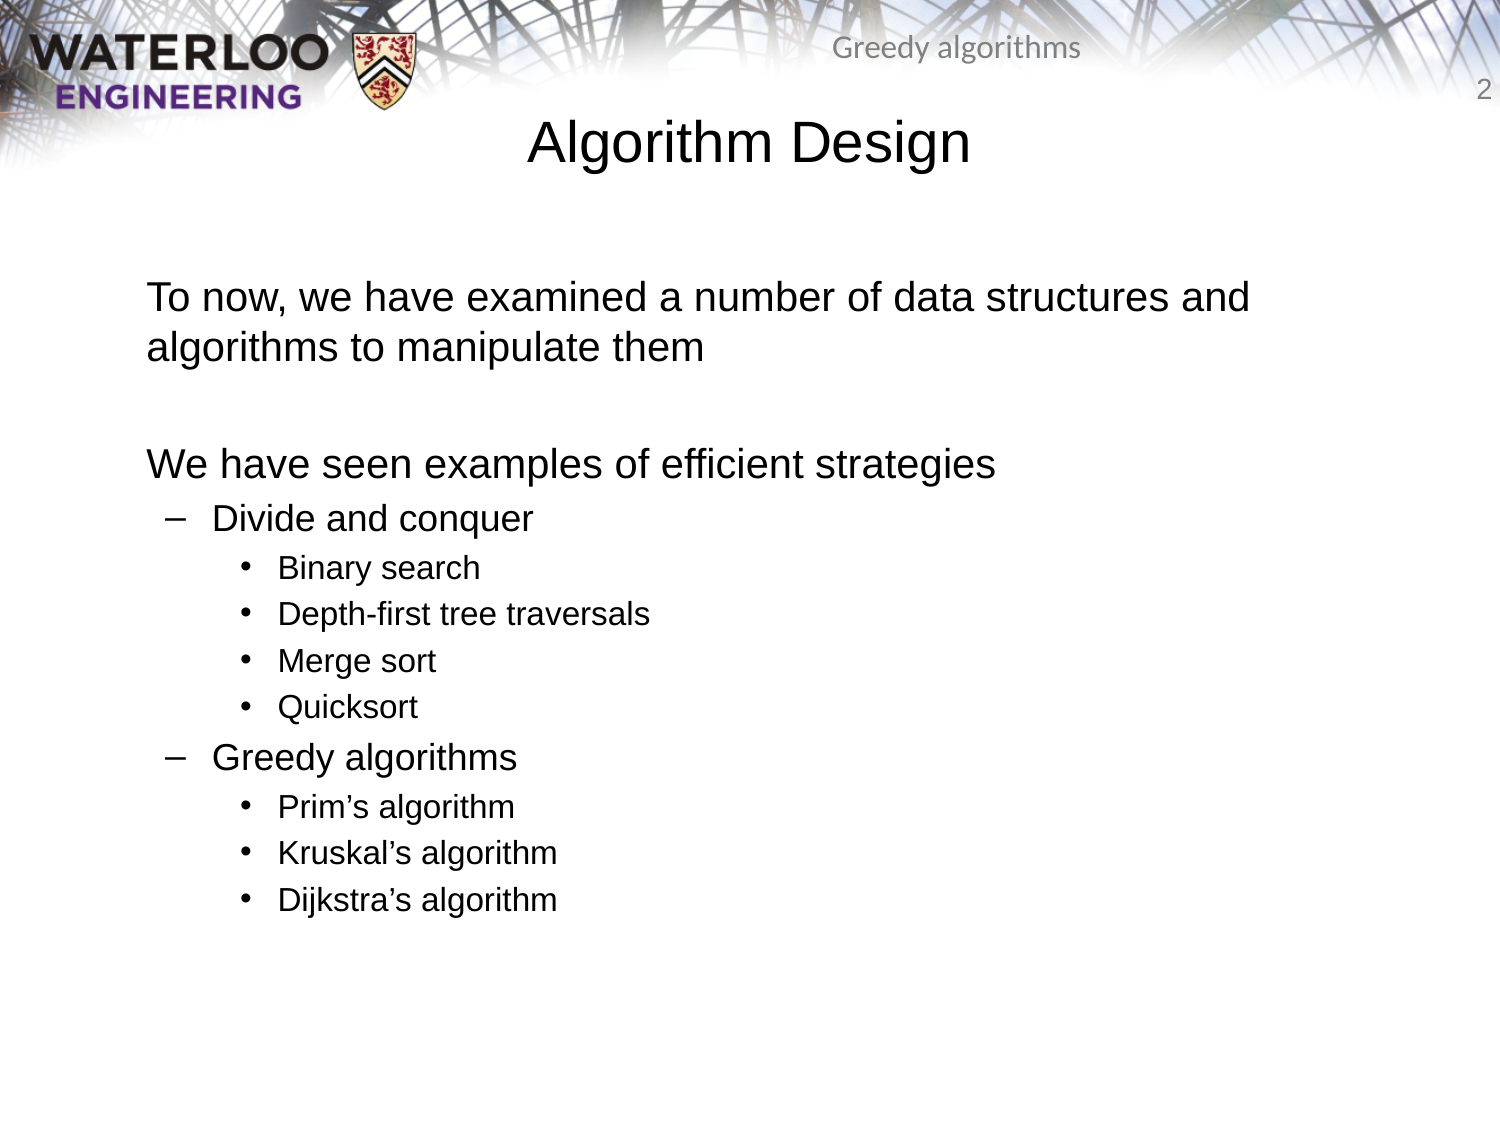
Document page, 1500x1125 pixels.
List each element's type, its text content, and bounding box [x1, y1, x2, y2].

title Algorithm Design [74, 44, 1426, 233]
picture [0, 0, 1500, 1125]
list To now, we have examined a number of data structures and algorithms to manipulate them We have seen examples of efficient strategies Divide and conquer Binary search Depth-first tree traversals Merge sort Quicksort Greedy algorithms Prim’s algorithm Kruskal’s algorithm Dijkstra’s algorithm [74, 262, 1426, 1006]
